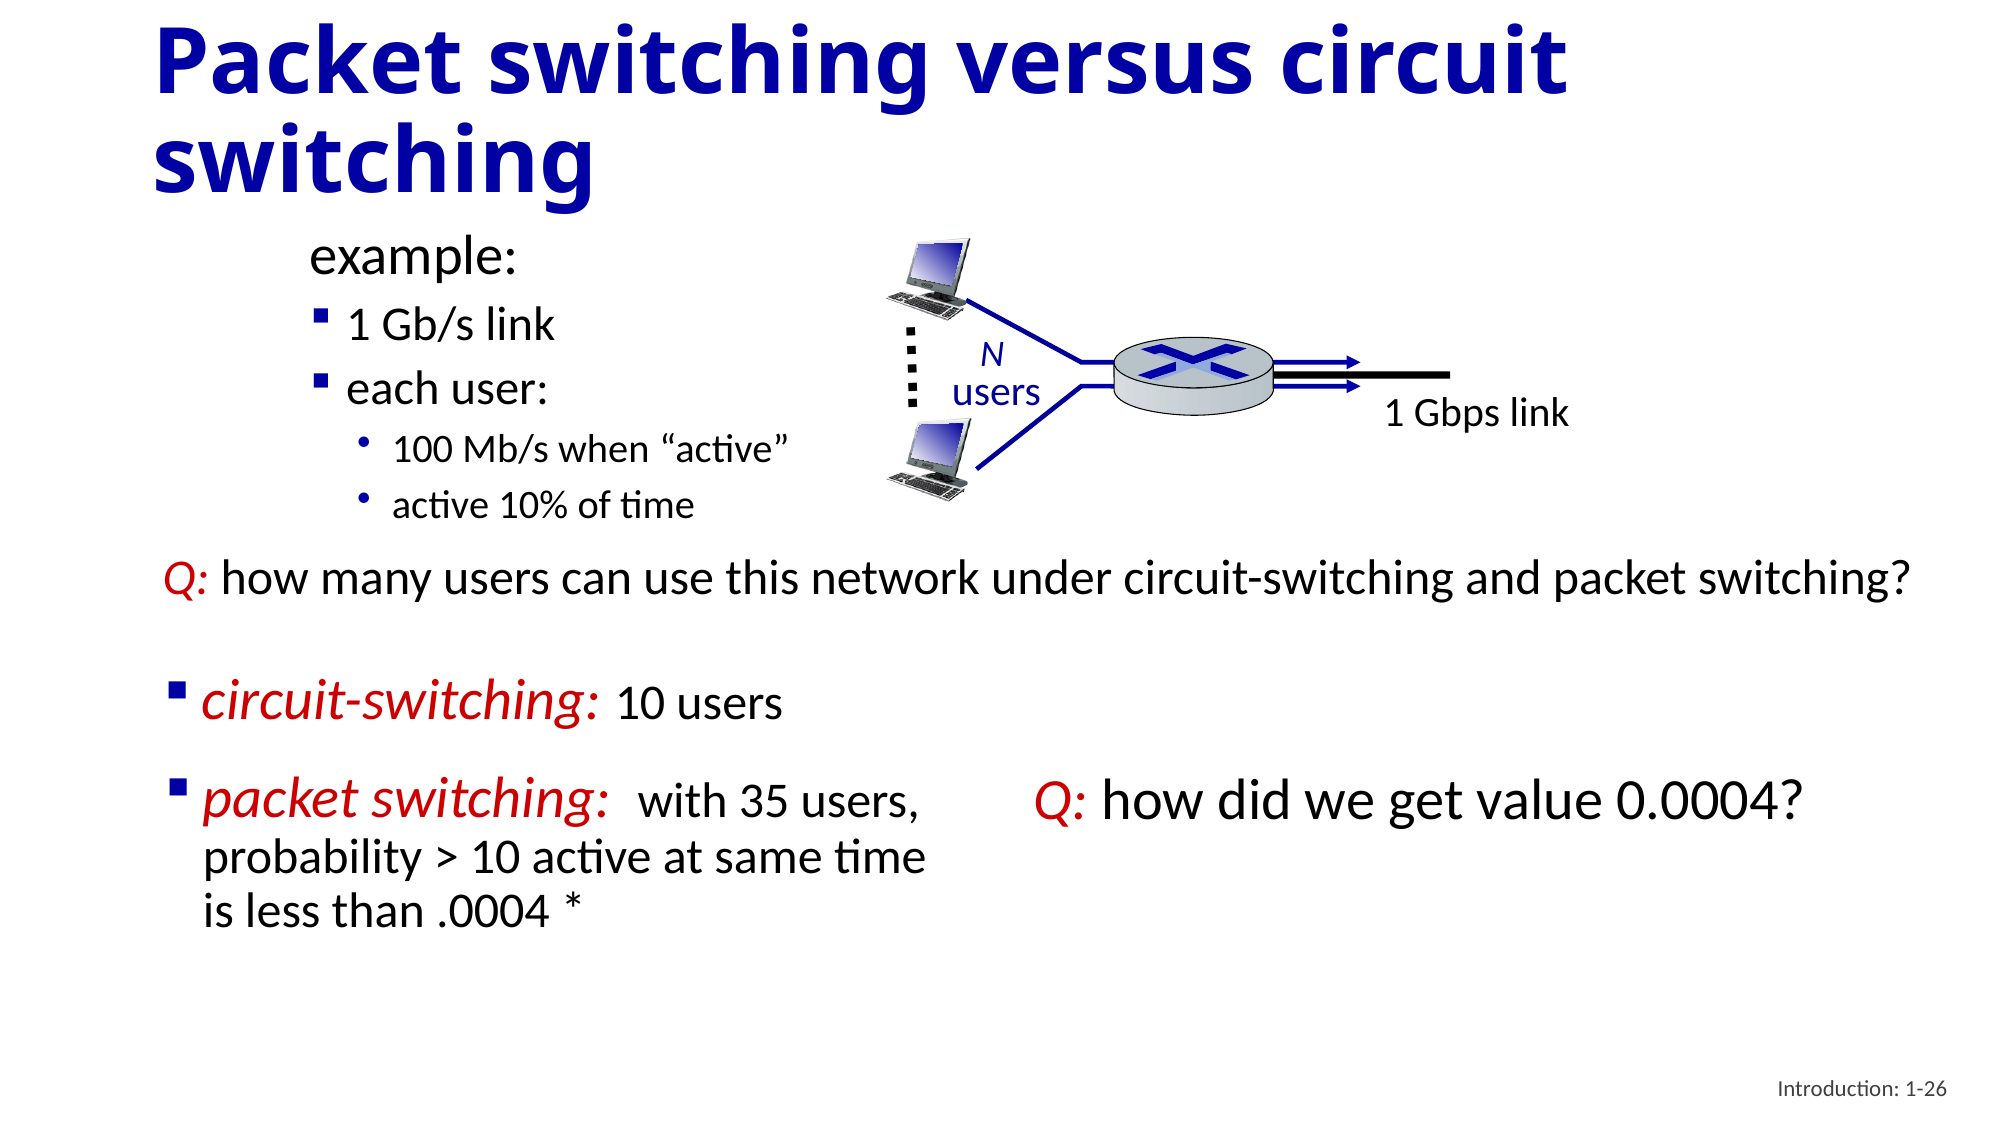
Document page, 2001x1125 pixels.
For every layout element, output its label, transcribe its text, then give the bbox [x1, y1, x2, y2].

title Packet switching versus circuit switching [137, 40, 1863, 187]
text_box example: 1 Gb/s link each user: 100 Mb/s when “active” active 10% of time [294, 218, 1105, 537]
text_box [865, 234, 1569, 508]
text_box Q: how many users can use this network under circuit-switching and packet switching? [126, 543, 1945, 644]
slide_number Introduction: 1-26 [1512, 1056, 1963, 1117]
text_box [149, 688, 1826, 1044]
text_box circuit-switching: 10 users [148, 591, 959, 750]
